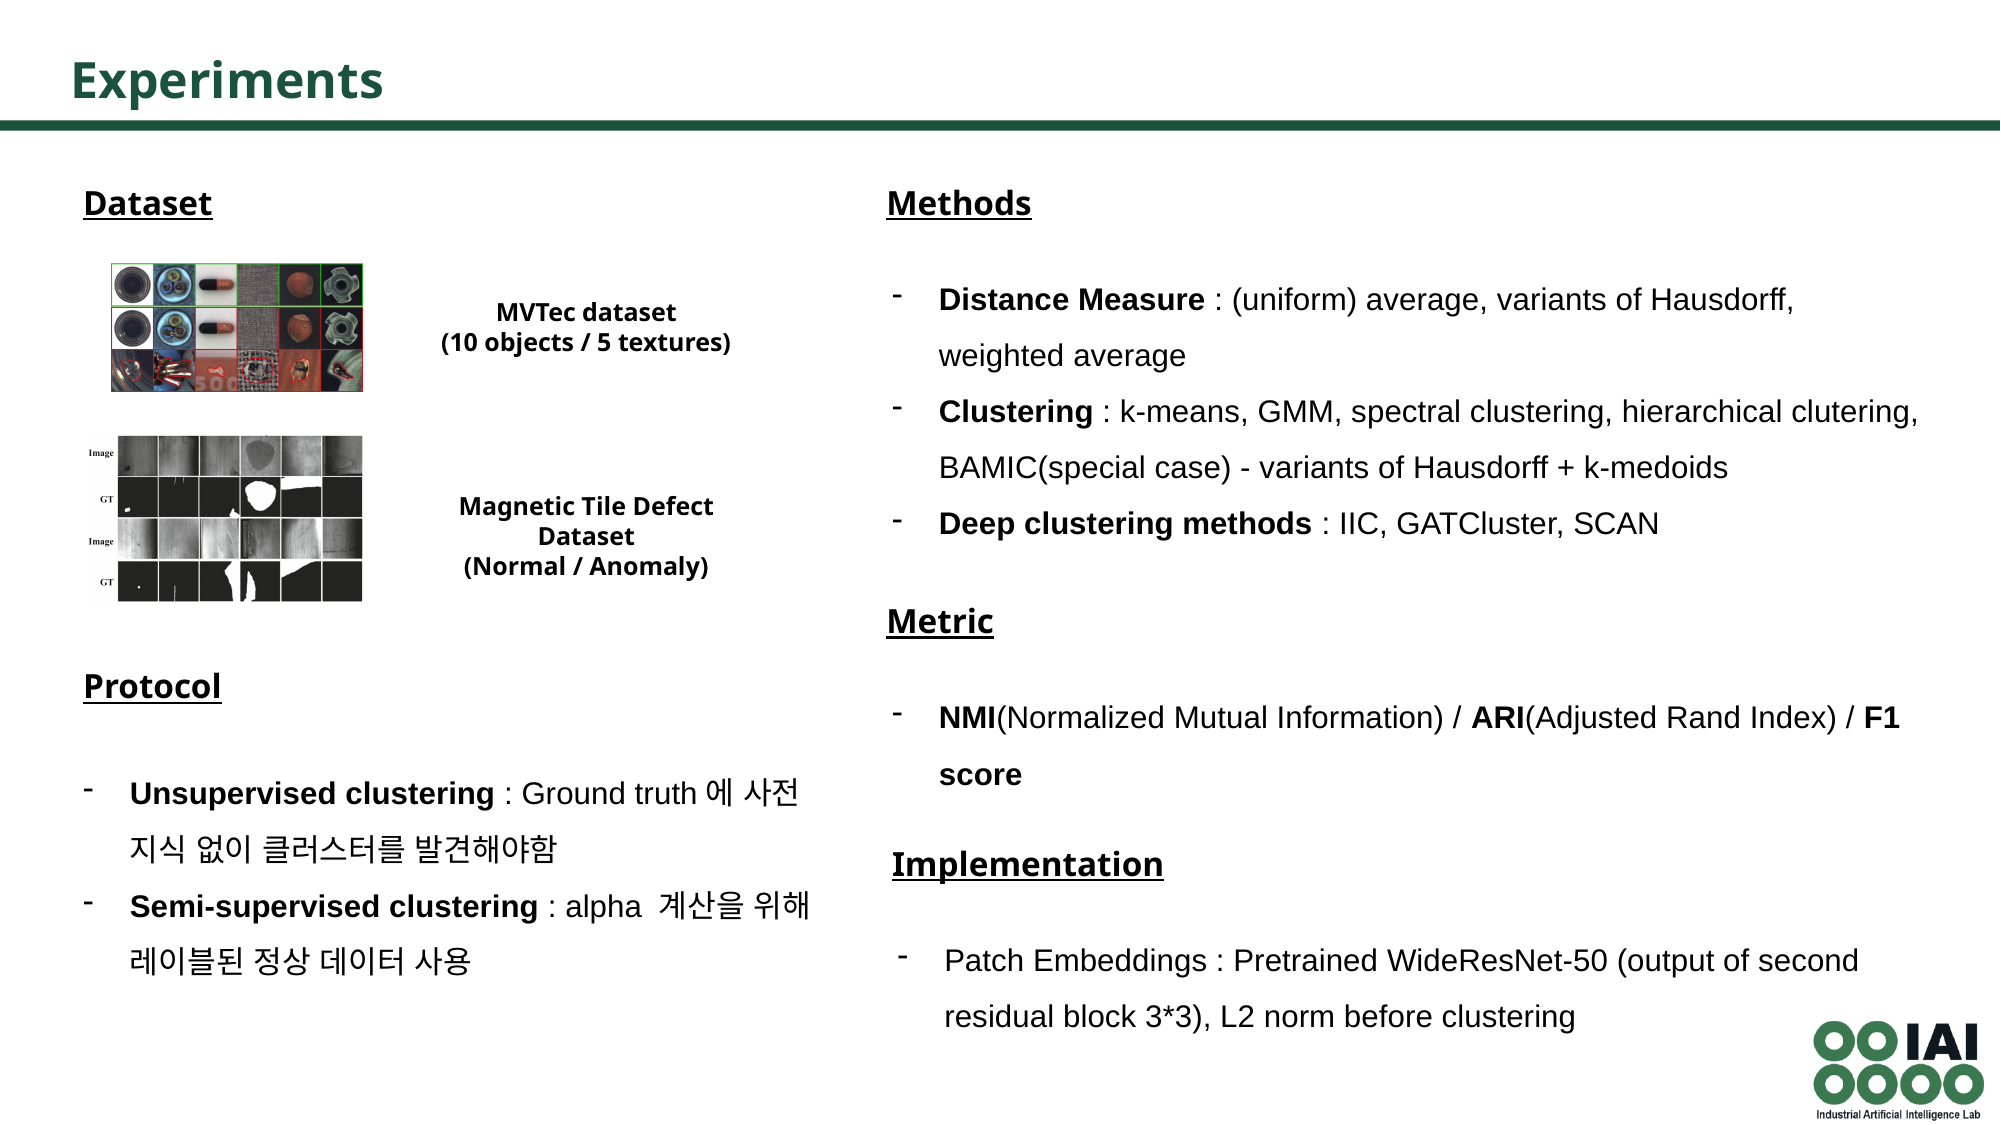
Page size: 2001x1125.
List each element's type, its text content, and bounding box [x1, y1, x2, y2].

text_box Patch Embeddings : Pretrained WideResNet-50 (output of second residual block 3*3), L2 norm before clustering [882, 914, 1946, 1042]
text_box Methods [871, 174, 1068, 230]
text_box NMI(Normalized Mutual Information) / ARI(Adjusted Rand Index) / F1 score [877, 671, 1941, 799]
text_box Magnetic Tile Defect Dataset (Normal / Anomaly) [392, 483, 781, 588]
text_box Protocol [68, 658, 264, 714]
text_box Distance Measure : (uniform) average, variants of Hausdorff, weighted average Clustering : k-means, GMM, spectral clustering, hierarchical clutering, BAMIC(special case) - variants of Hausdorff + k-medoids Deep clustering methods : IIC, GATCluster, SCAN [877, 252, 1941, 549]
picture [111, 263, 363, 392]
picture [1803, 1015, 1992, 1125]
text_box MVTec dataset (10 objects / 5 textures) [421, 289, 752, 365]
title Experiments [68, 46, 1033, 237]
text_box Implementation [877, 835, 1242, 891]
text_box Metric [871, 592, 1068, 648]
text_box Dataset [68, 174, 264, 230]
text_box Unsupervised clustering : Ground truth에 사전 지식 없이 클러스터를 발견해야함 Semi-supervised clustering : alpha 계산을 위해 레이블된 정상 데이터 사용 [68, 747, 847, 987]
picture [86, 435, 363, 603]
